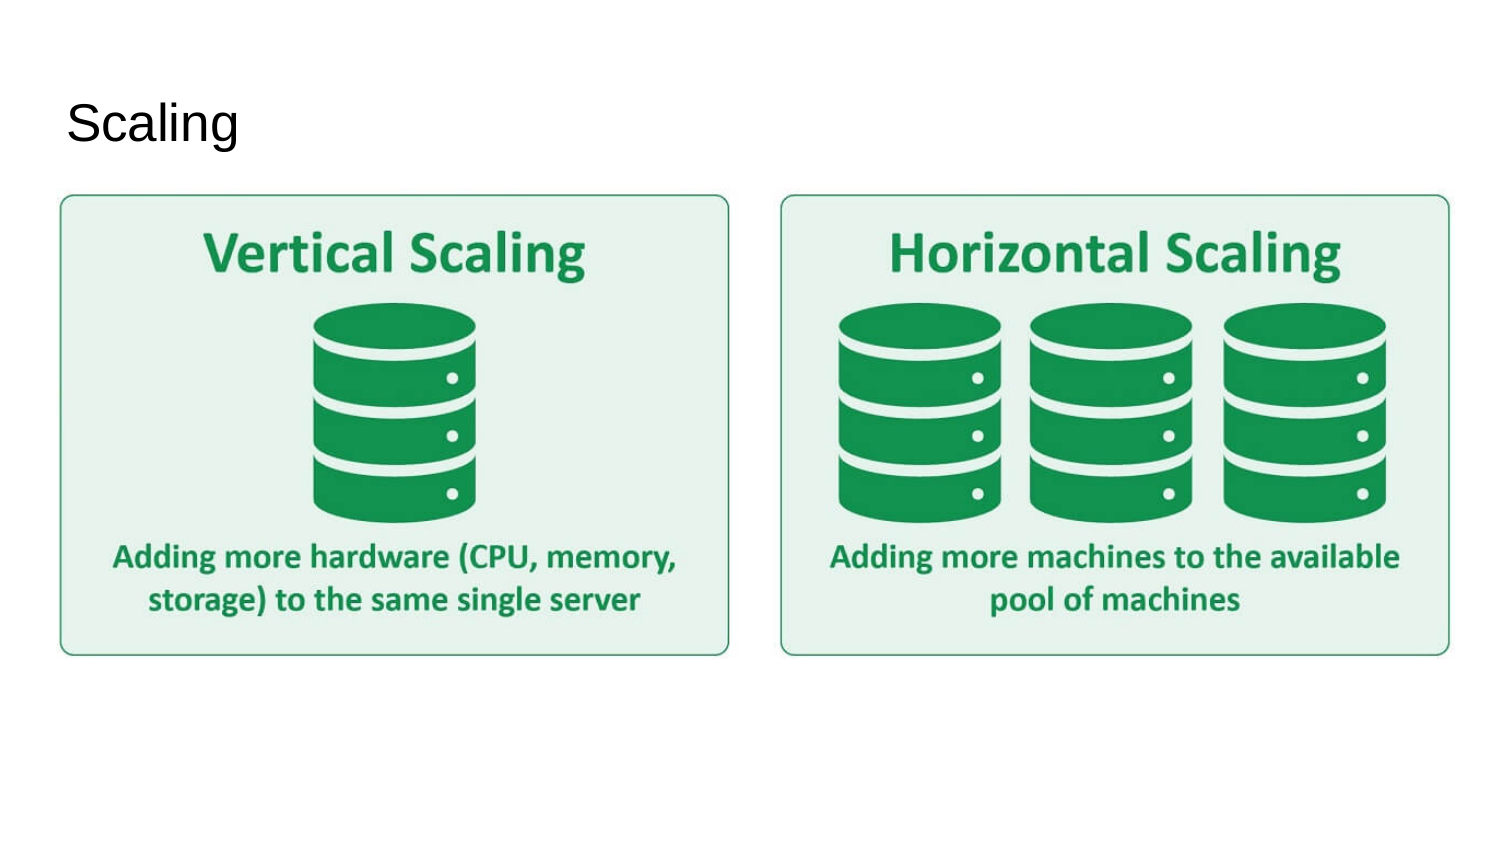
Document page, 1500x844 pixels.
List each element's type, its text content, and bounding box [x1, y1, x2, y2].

picture [56, 188, 1455, 659]
title Scaling [51, 72, 1449, 167]
